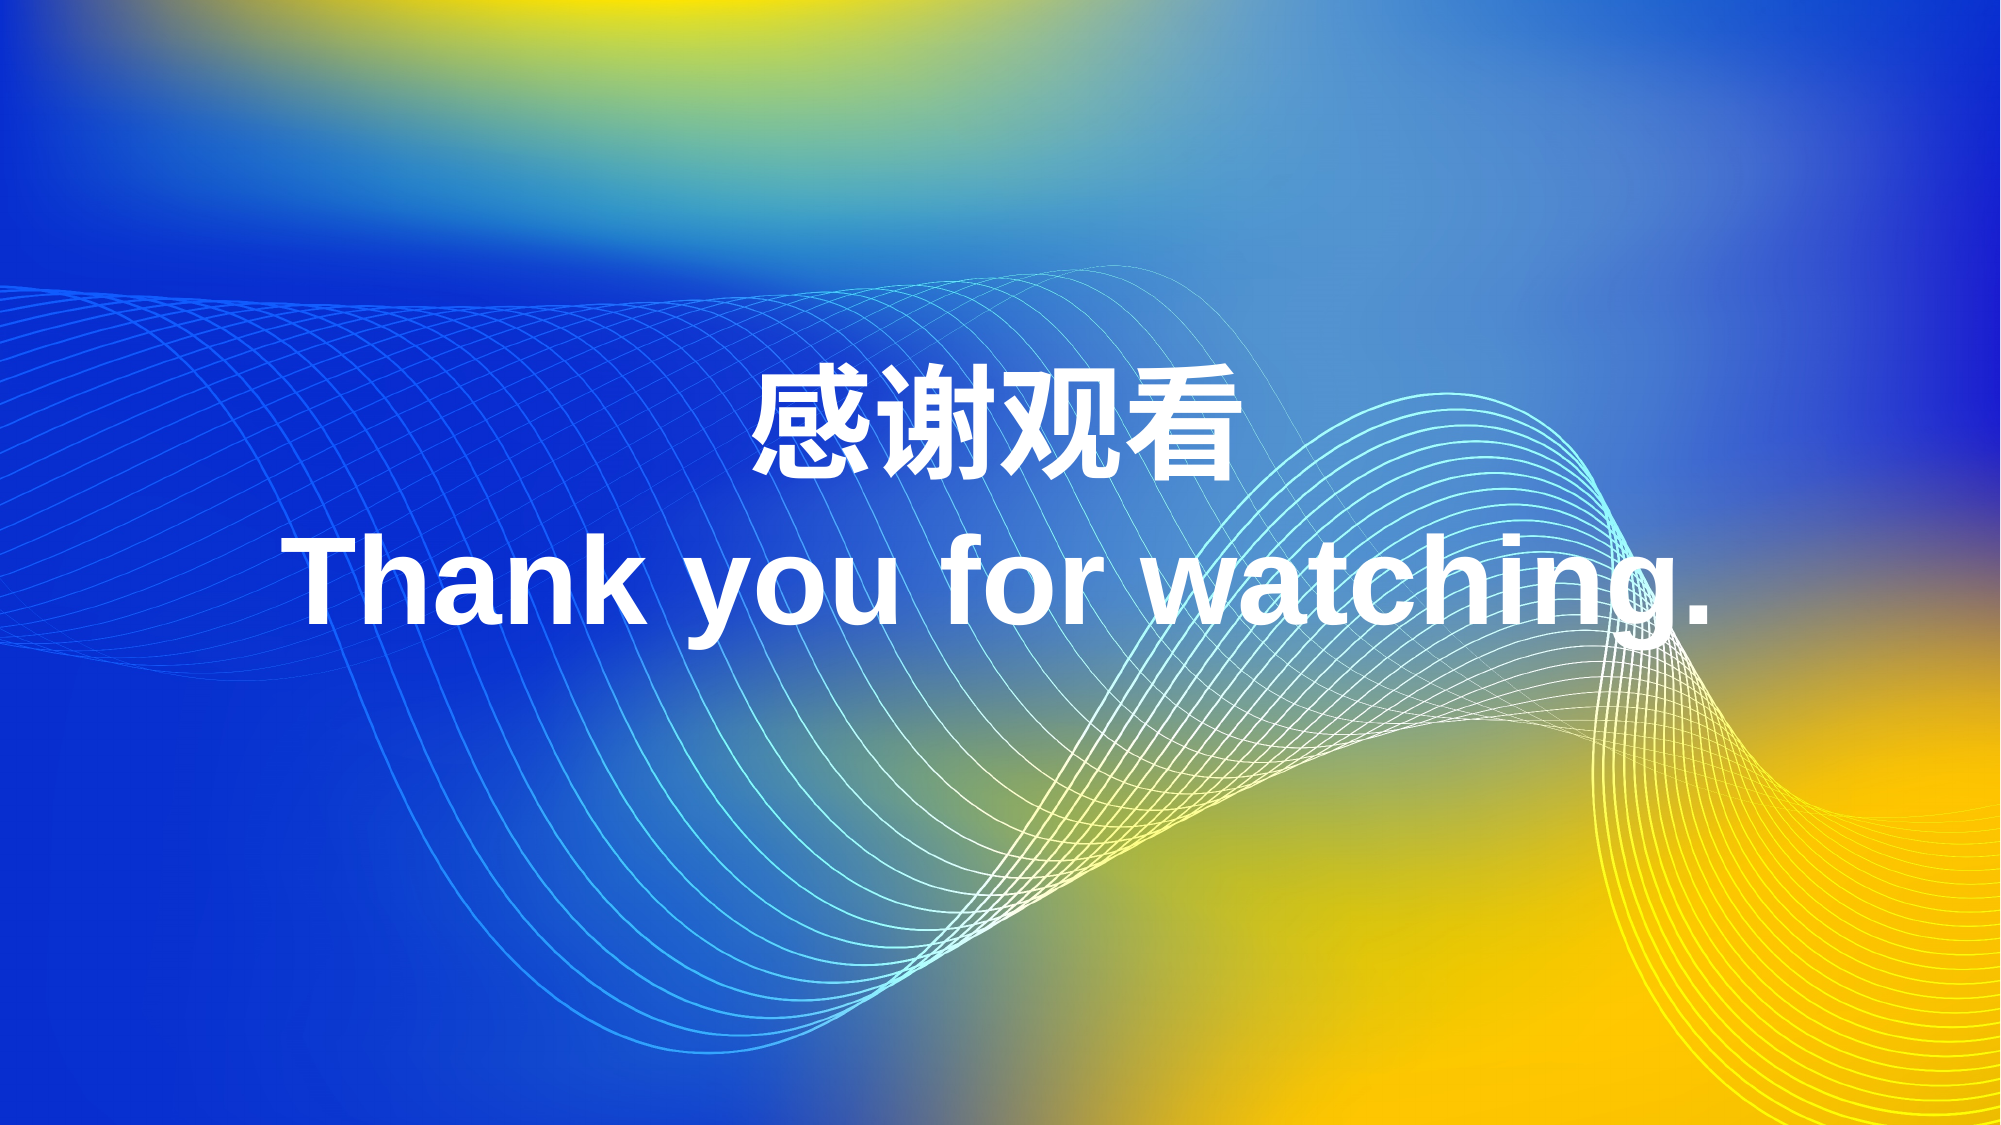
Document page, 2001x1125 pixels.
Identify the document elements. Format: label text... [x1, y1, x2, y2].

list 感谢观看 Thank you for watching. [108, 371, 1890, 660]
picture [0, 0, 2001, 1125]
